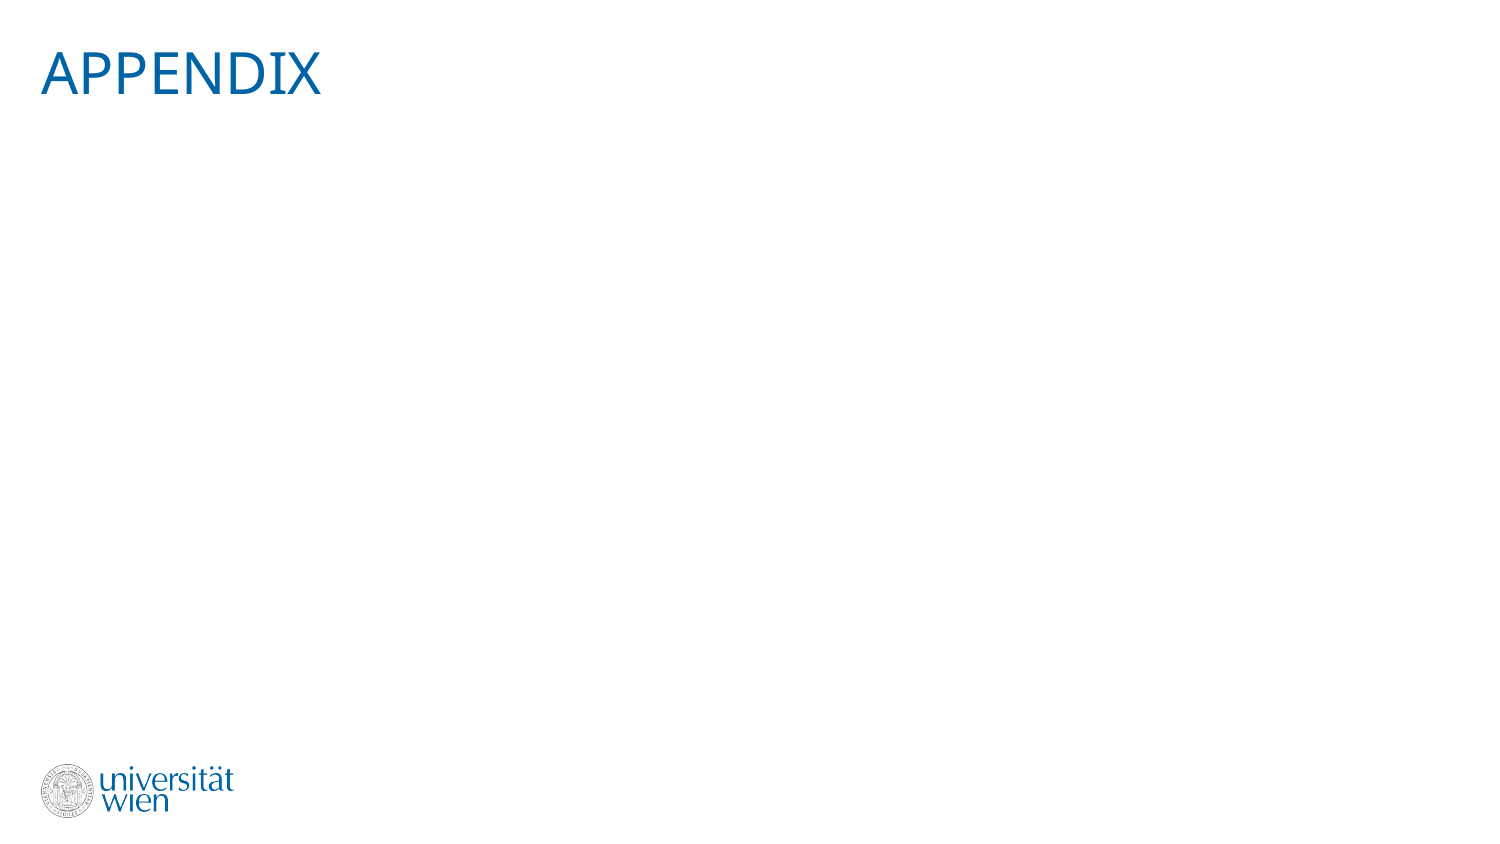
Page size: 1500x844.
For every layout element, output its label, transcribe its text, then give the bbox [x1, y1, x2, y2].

title APPENDIX [40, 40, 1459, 184]
picture [41, 764, 234, 818]
